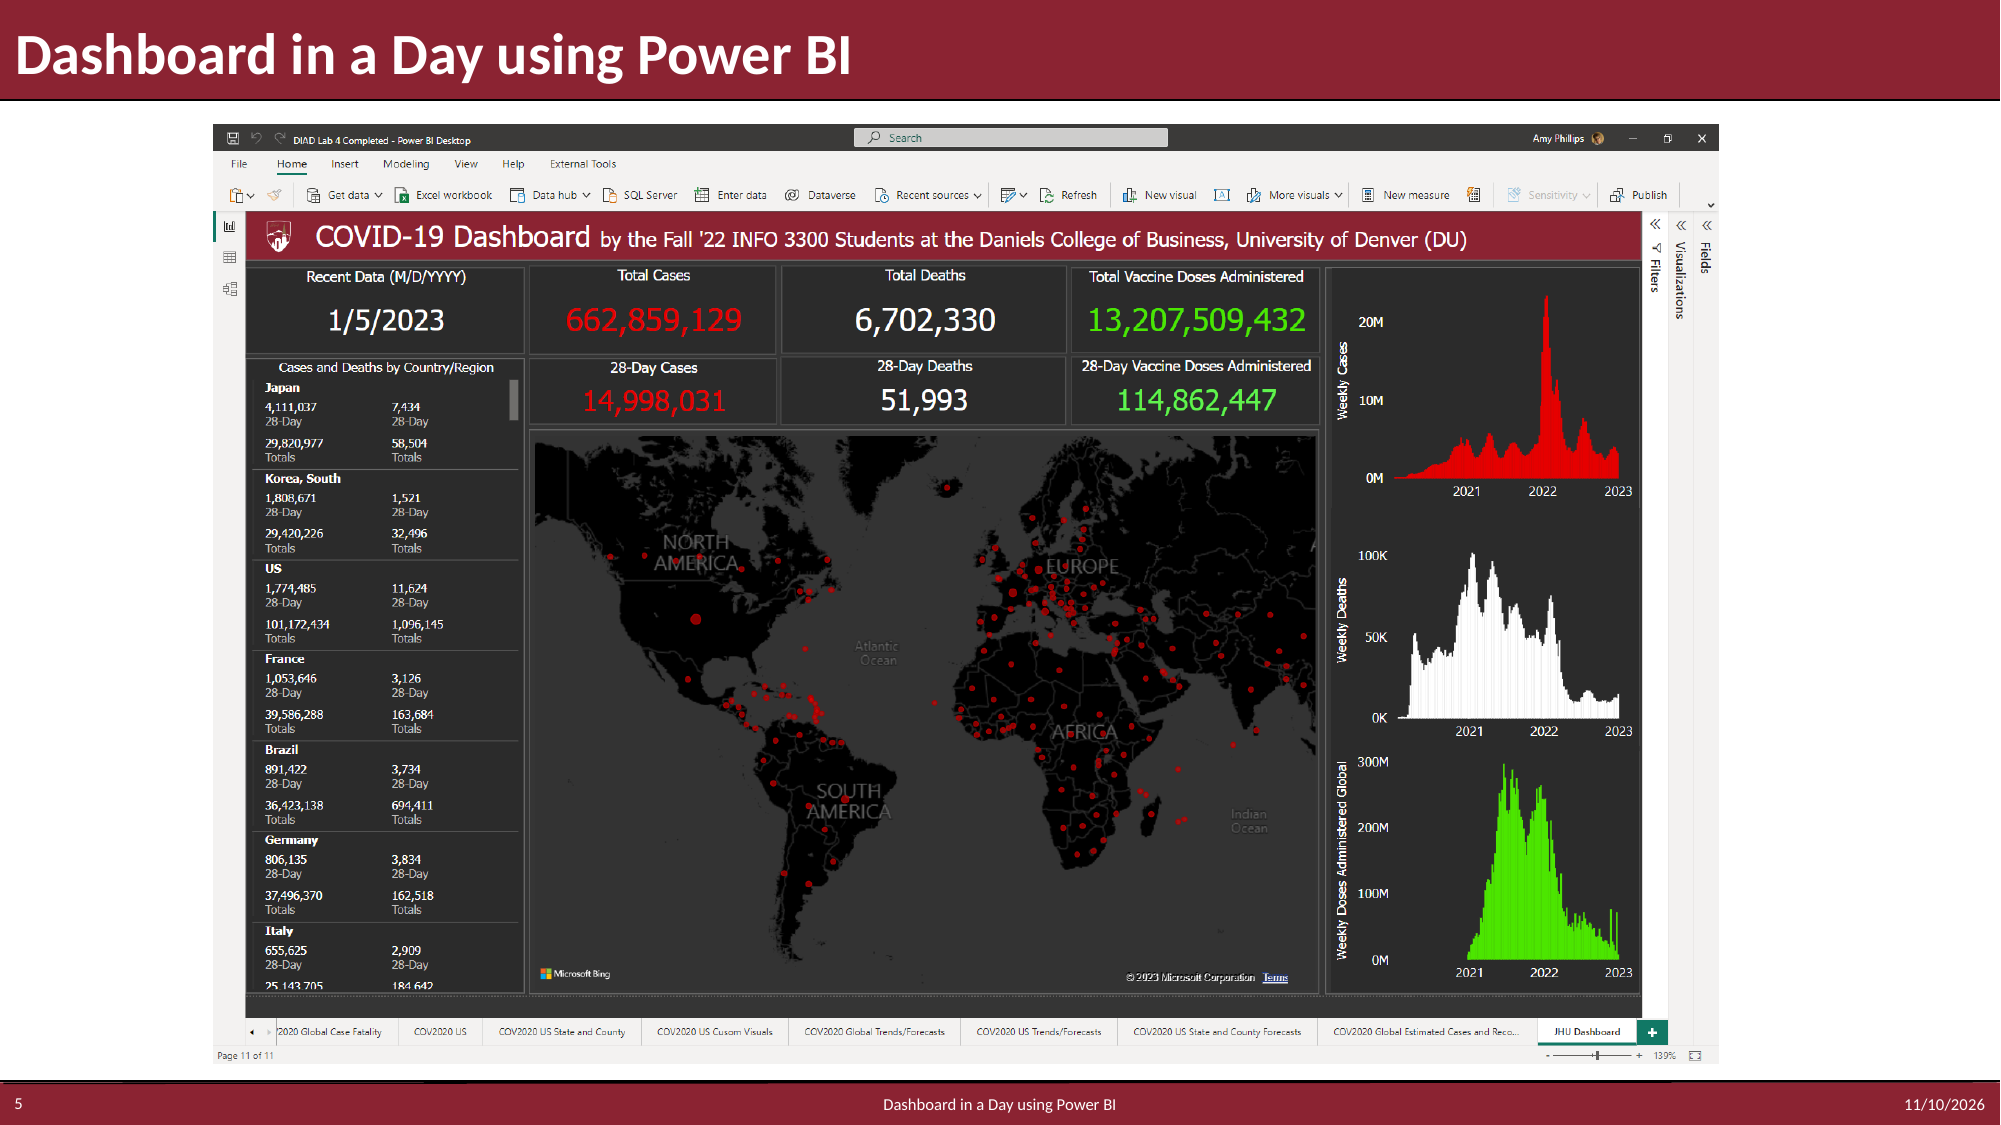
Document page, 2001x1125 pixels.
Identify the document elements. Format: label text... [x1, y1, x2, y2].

slide_number 5 [0, 1081, 97, 1124]
picture [213, 123, 1719, 1064]
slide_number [1333, 1081, 2000, 1125]
title Dashboard in a Day using Power BI [0, 2, 2000, 100]
